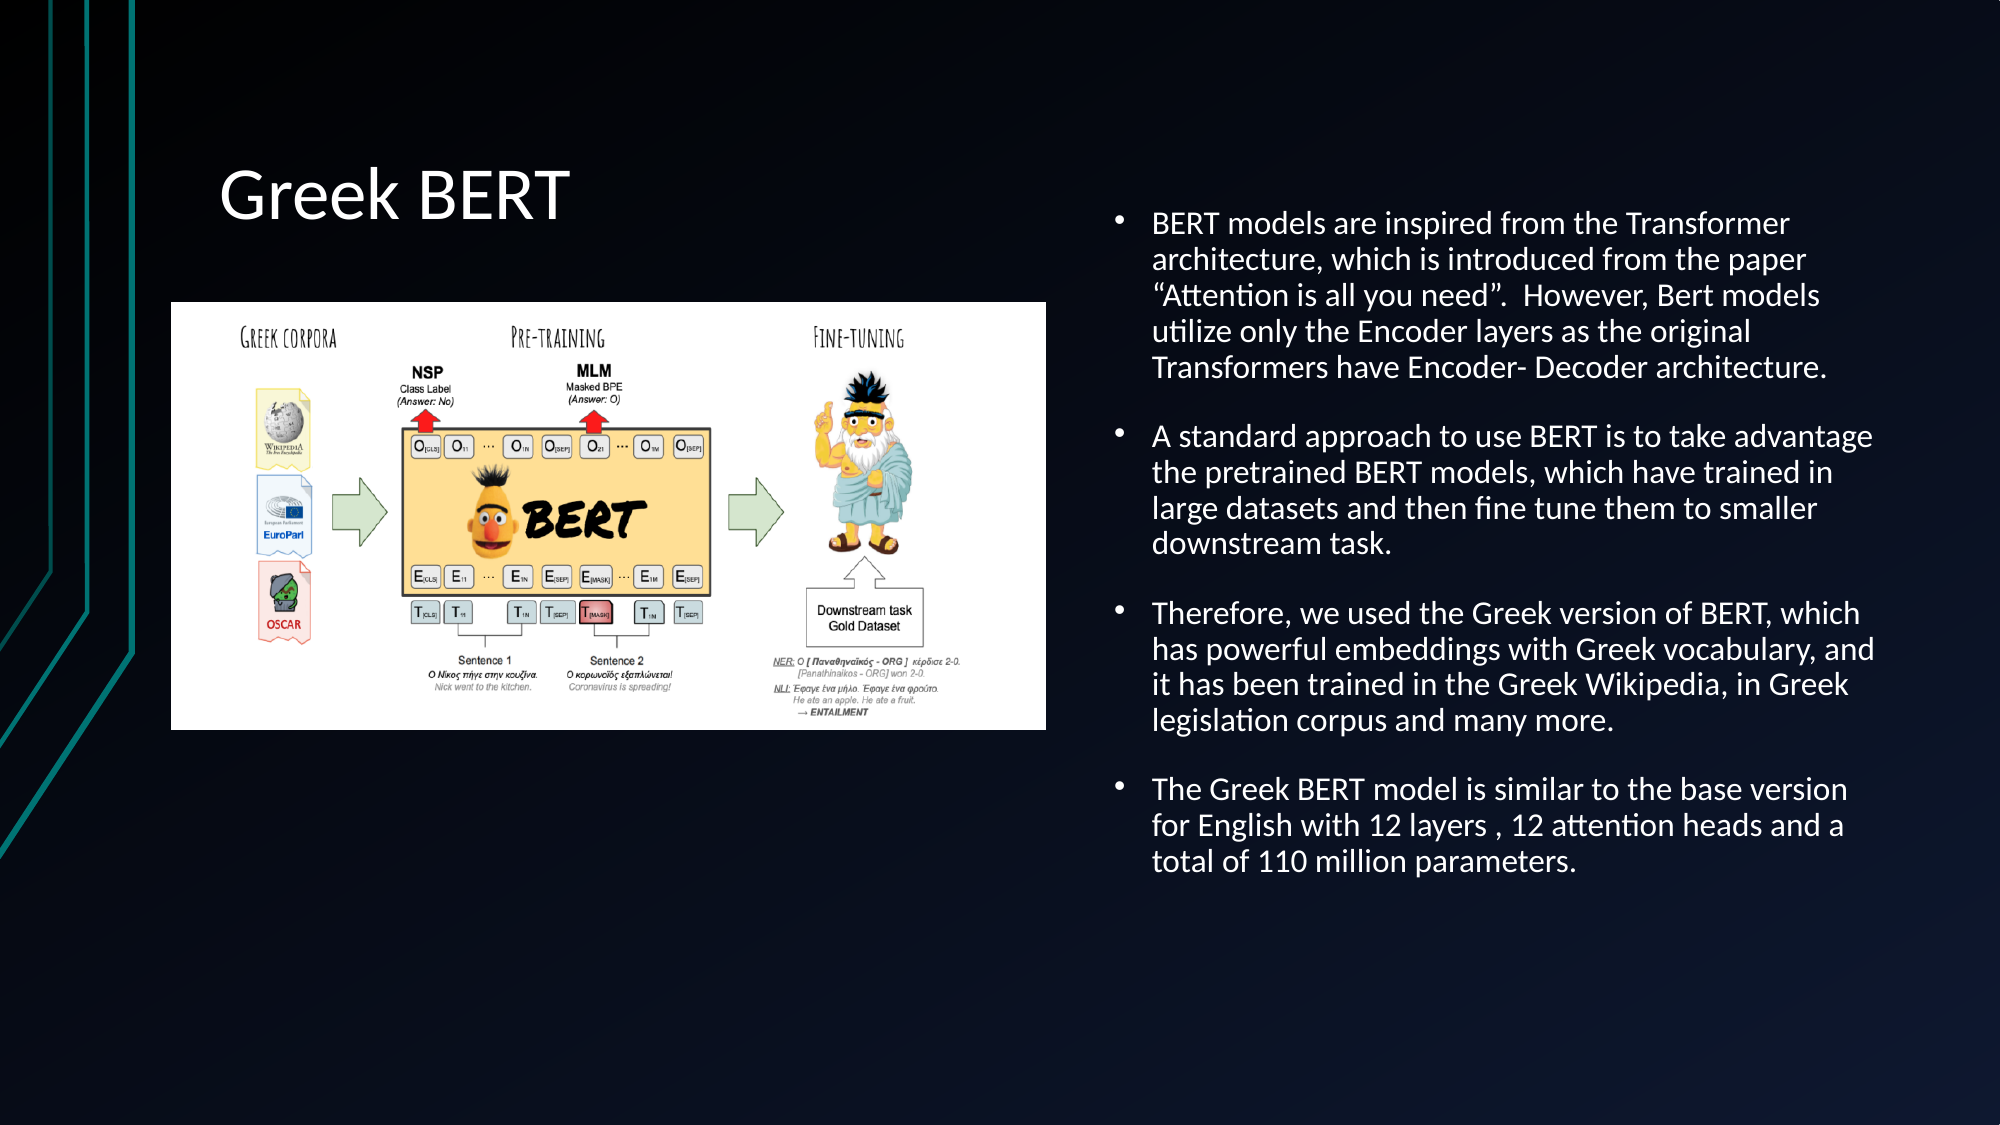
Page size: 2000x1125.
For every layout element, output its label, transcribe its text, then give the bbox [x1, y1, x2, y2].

text_box BERT models are inspired from the Transformer architecture, which is introduced from the paper “Attention is all you need”. However, Bert models utilize only the Encoder layers as the original Transformers have Encoder- Decoder architecture. A standard approach to use BERT is to take advantage the pretrained BERT models, which have trained in large datasets and then fine tune them to smaller downstream task. Therefore, we used the Greek version of BERT, which has powerful embeddings with Greek vocabulary, and it has been trained in the Greek Wikipedia, in Greek legislation corpus and many more. The Greek BERT model is similar to the base version for English with 12 layers , 12 attention heads and a total of 110 million parameters. [1094, 196, 1900, 1012]
picture [171, 302, 1046, 730]
text_box Greek BERT [199, 45, 1900, 246]
